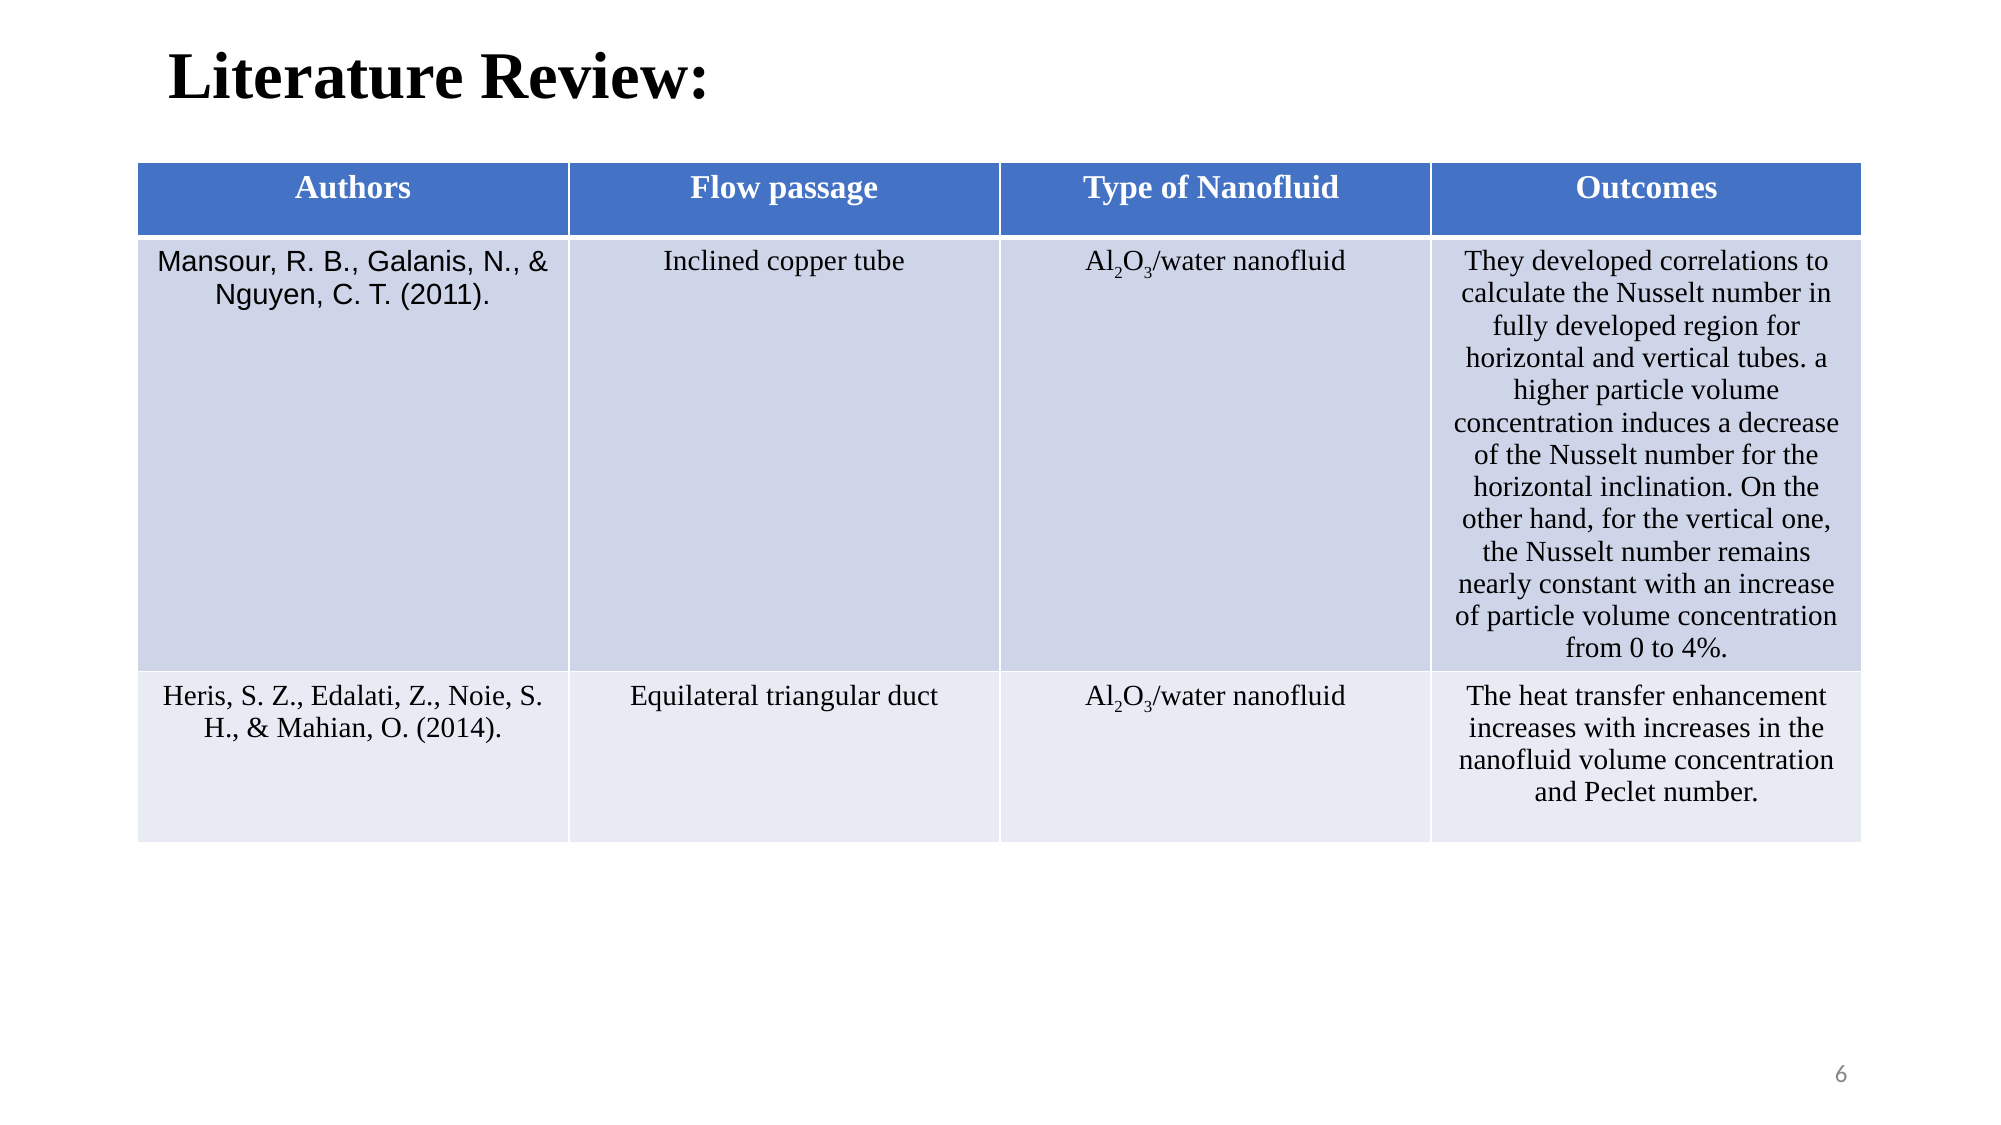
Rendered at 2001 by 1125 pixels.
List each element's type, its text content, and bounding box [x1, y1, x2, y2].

table_header Outcomes [1432, 163, 1861, 235]
table_cell The heat transfer enhancement increases with increases in the nanofluid volume concentration and Peclet number. [1432, 672, 1861, 842]
table_header Flow passage [570, 163, 999, 235]
table_cell Mansour, R. B., Galanis, N., & Nguyen, C. T. (2011). [138, 240, 568, 671]
table_cell Inclined copper tube [570, 240, 999, 671]
table_cell Heris, S. Z., Edalati, Z., Noie, S. H., & Mahian, O. (2014). [138, 672, 568, 842]
table_cell Al2O3/water nanofluid [1001, 240, 1430, 671]
slide_number 6 [1412, 1042, 1863, 1103]
table_header Type of Nanofluid [1001, 163, 1430, 235]
table_cell Al2O3/water nanofluid [1001, 672, 1430, 842]
table_cell They developed correlations to calculate the Nusselt number in fully developed region for horizontal and vertical tubes. a higher particle volume concentration induces a decrease of the Nusselt number for the horizontal inclination. On the other hand, for the vertical one, the Nusselt number remains nearly constant with an increase of particle volume concentration from 0 to 4%. [1432, 240, 1861, 671]
table_header Authors [138, 163, 568, 235]
table_cell Equilateral triangular duct [570, 672, 999, 842]
title Literature Review: [153, 37, 1771, 117]
